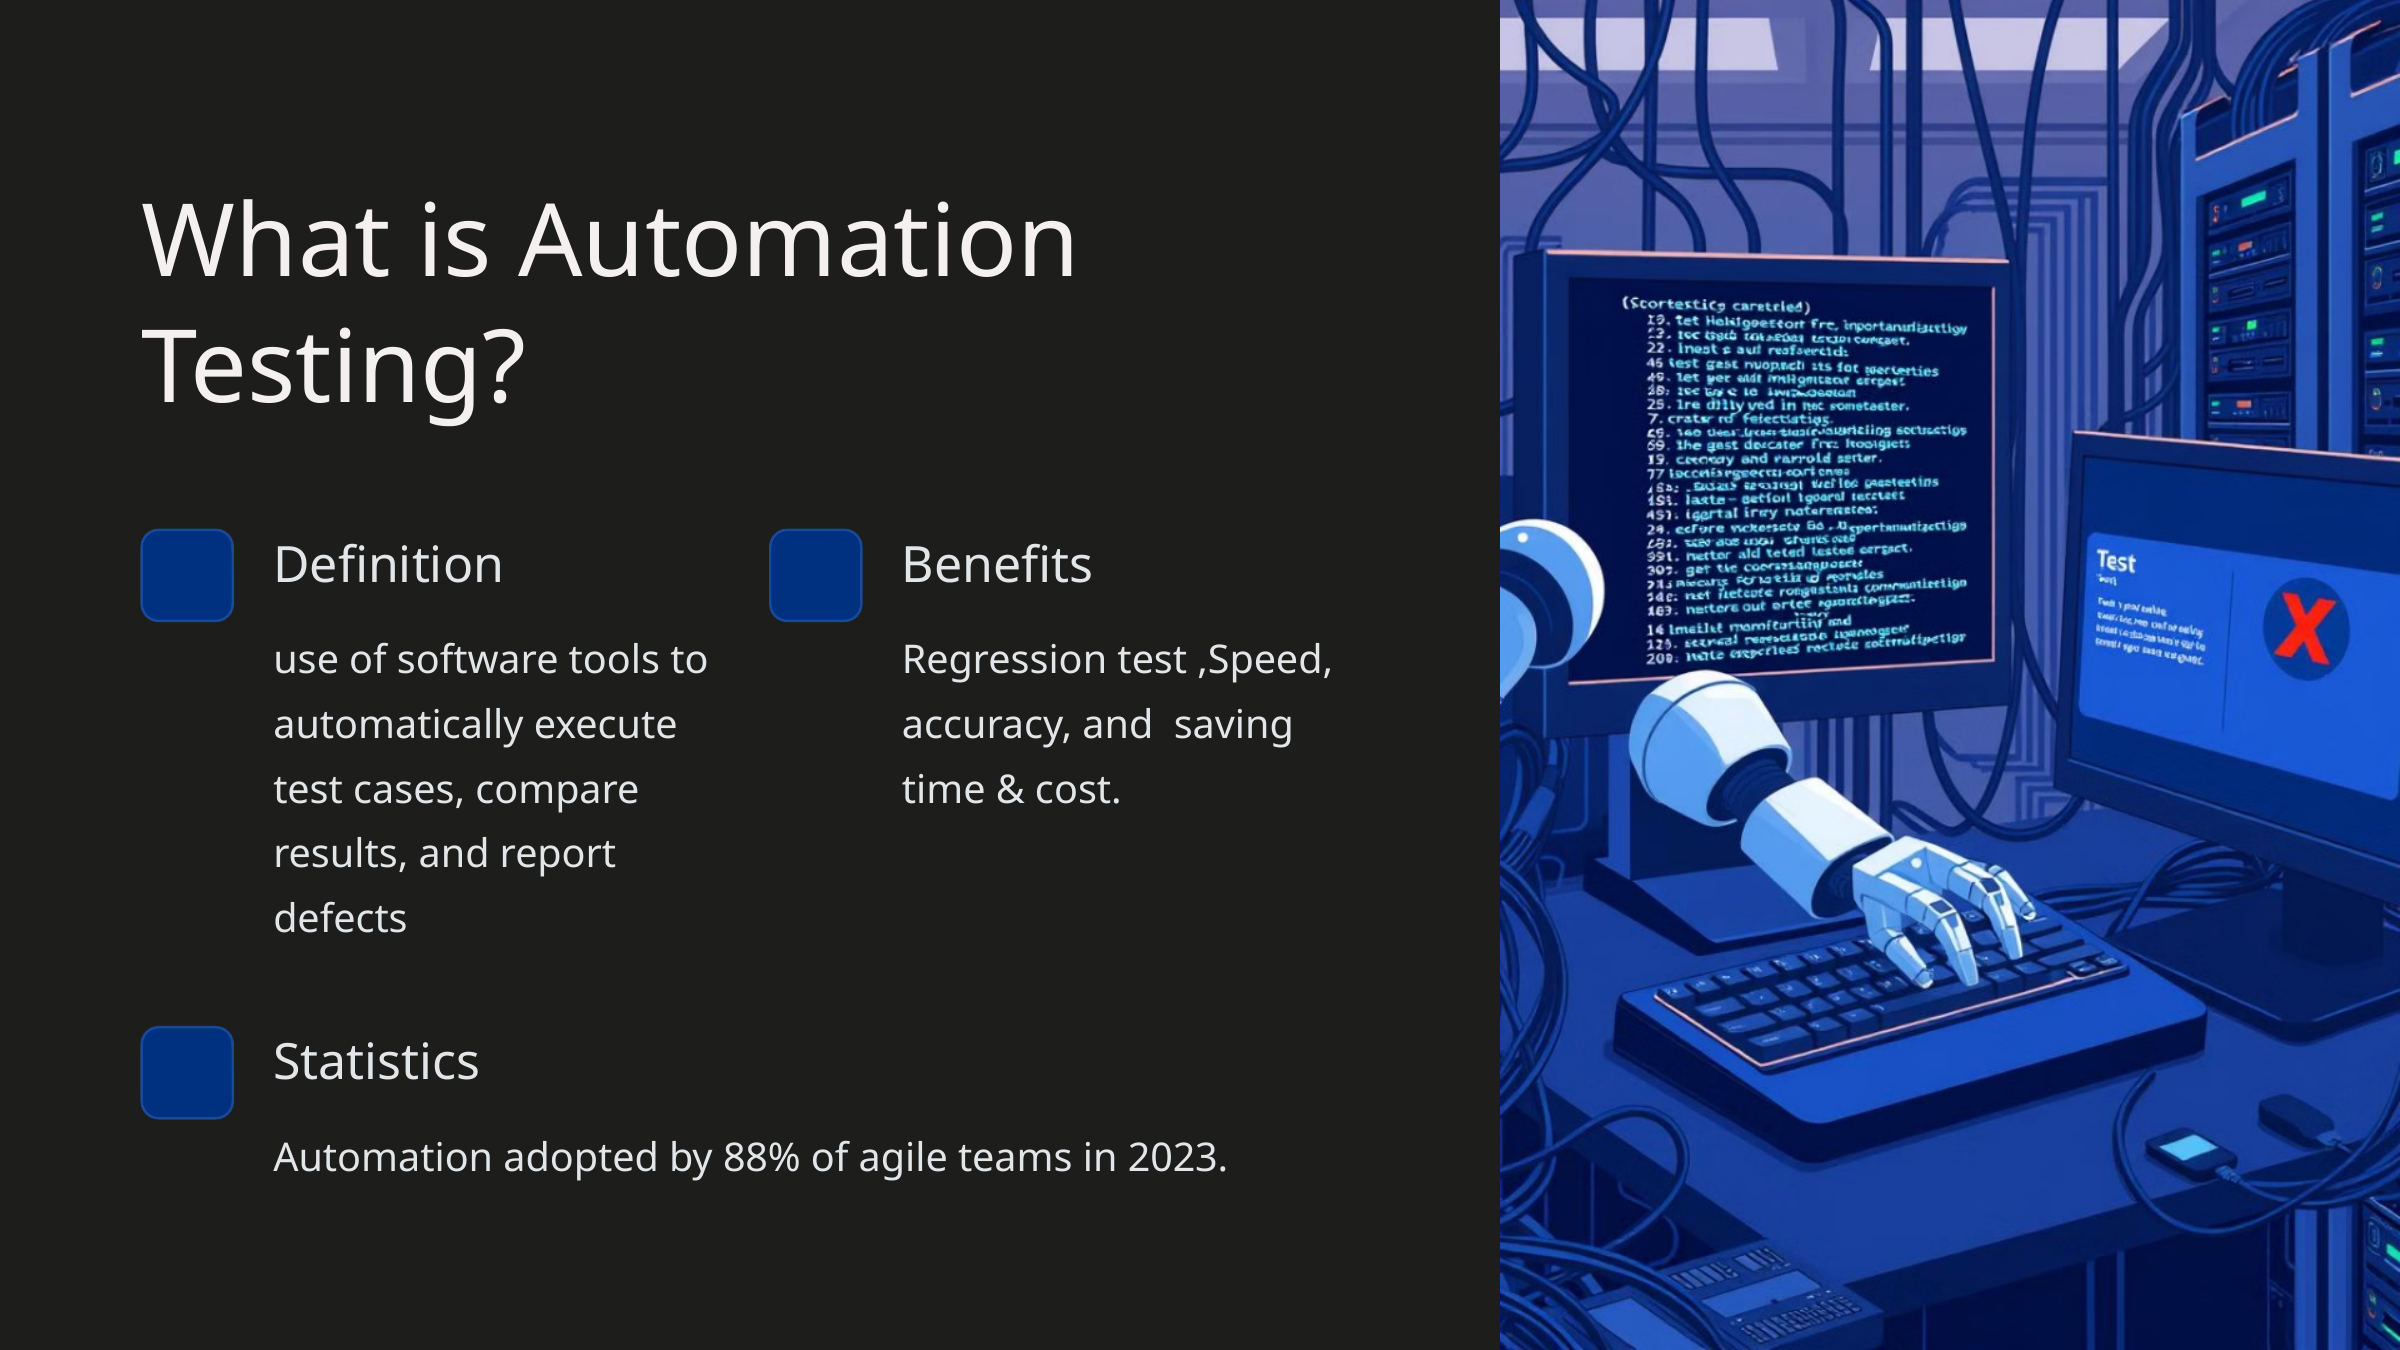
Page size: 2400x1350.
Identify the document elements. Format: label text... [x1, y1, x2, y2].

text_box use of software tools to automatically execute test cases, compare results, and report defects [273, 617, 730, 942]
text_box Automation adopted by 88% of agile teams in 2023. [273, 1114, 1359, 1180]
text_box Statistics [273, 1027, 780, 1091]
text_box Benefits [901, 529, 1359, 594]
text_box Definition [273, 529, 730, 594]
text_box [141, 529, 233, 621]
text_box What is Automation Testing? [141, 170, 1359, 424]
text_box [770, 529, 862, 621]
text_box Regression test ,Speed, accuracy, and saving time & cost. [901, 617, 1359, 812]
picture [1499, 0, 2400, 1350]
text_box [141, 1027, 233, 1119]
